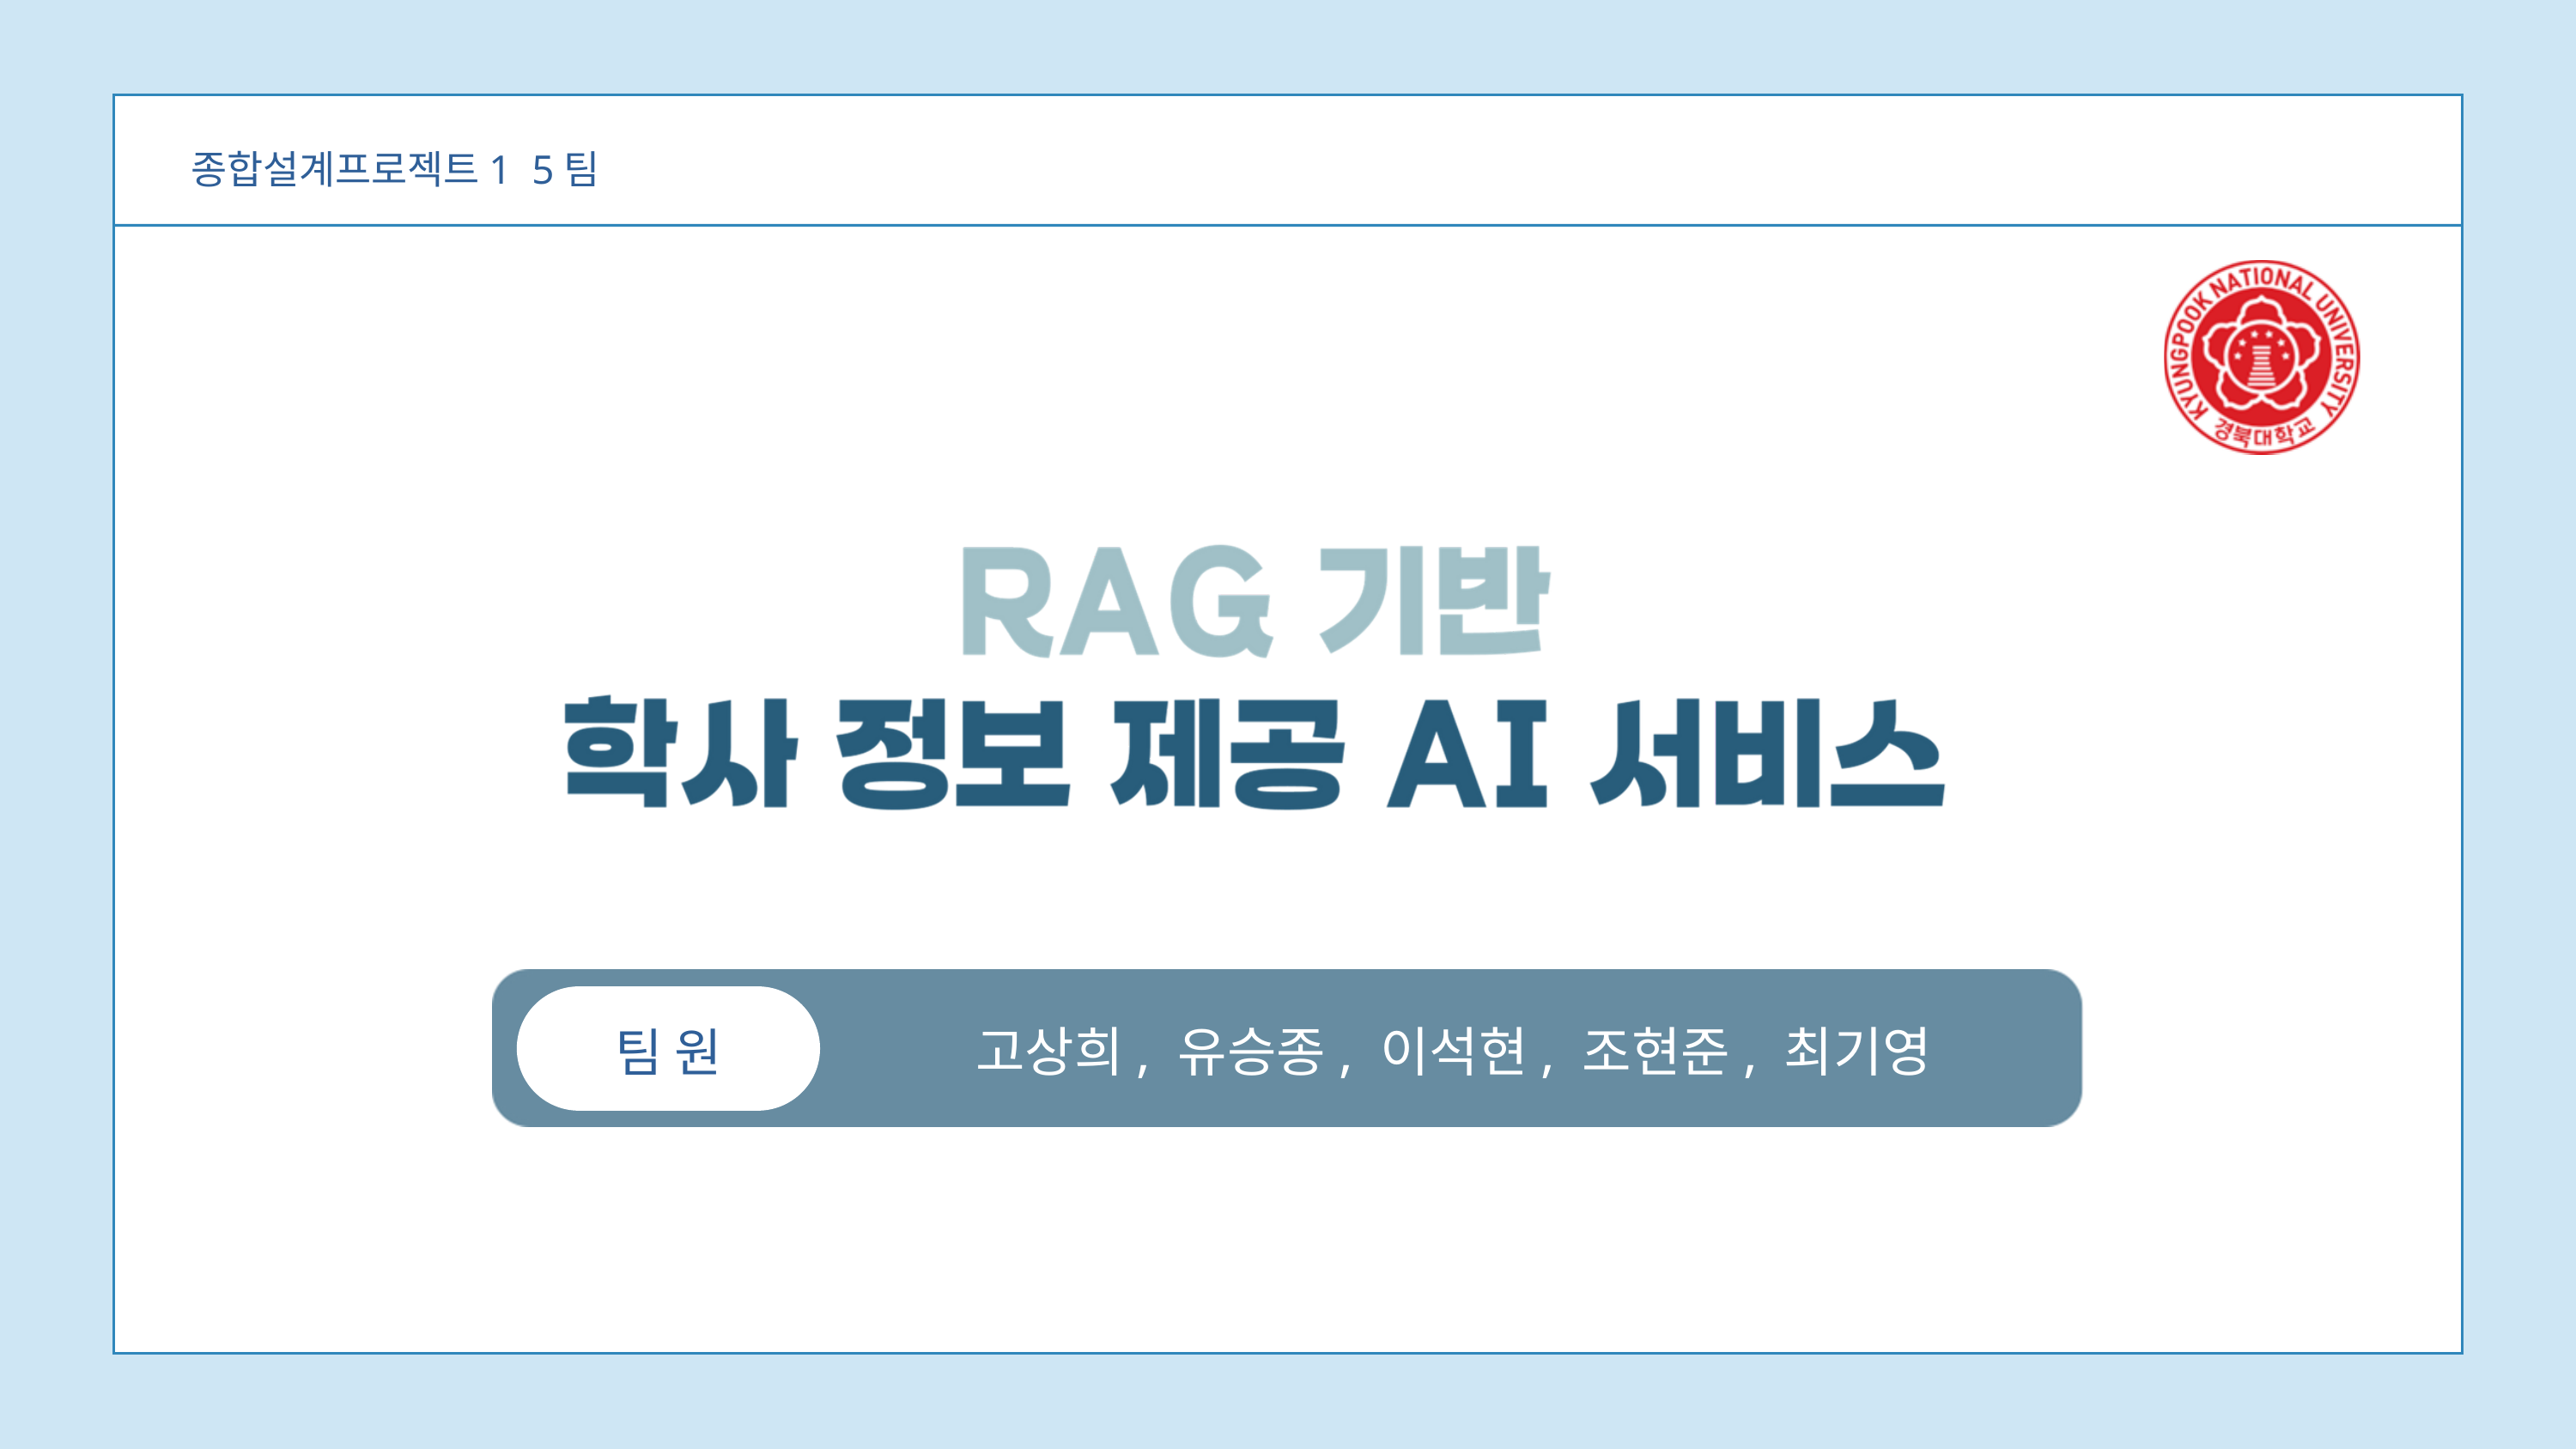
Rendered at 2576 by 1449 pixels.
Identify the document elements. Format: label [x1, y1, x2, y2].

text_box [516, 985, 821, 1112]
text_box [113, 94, 2463, 1354]
